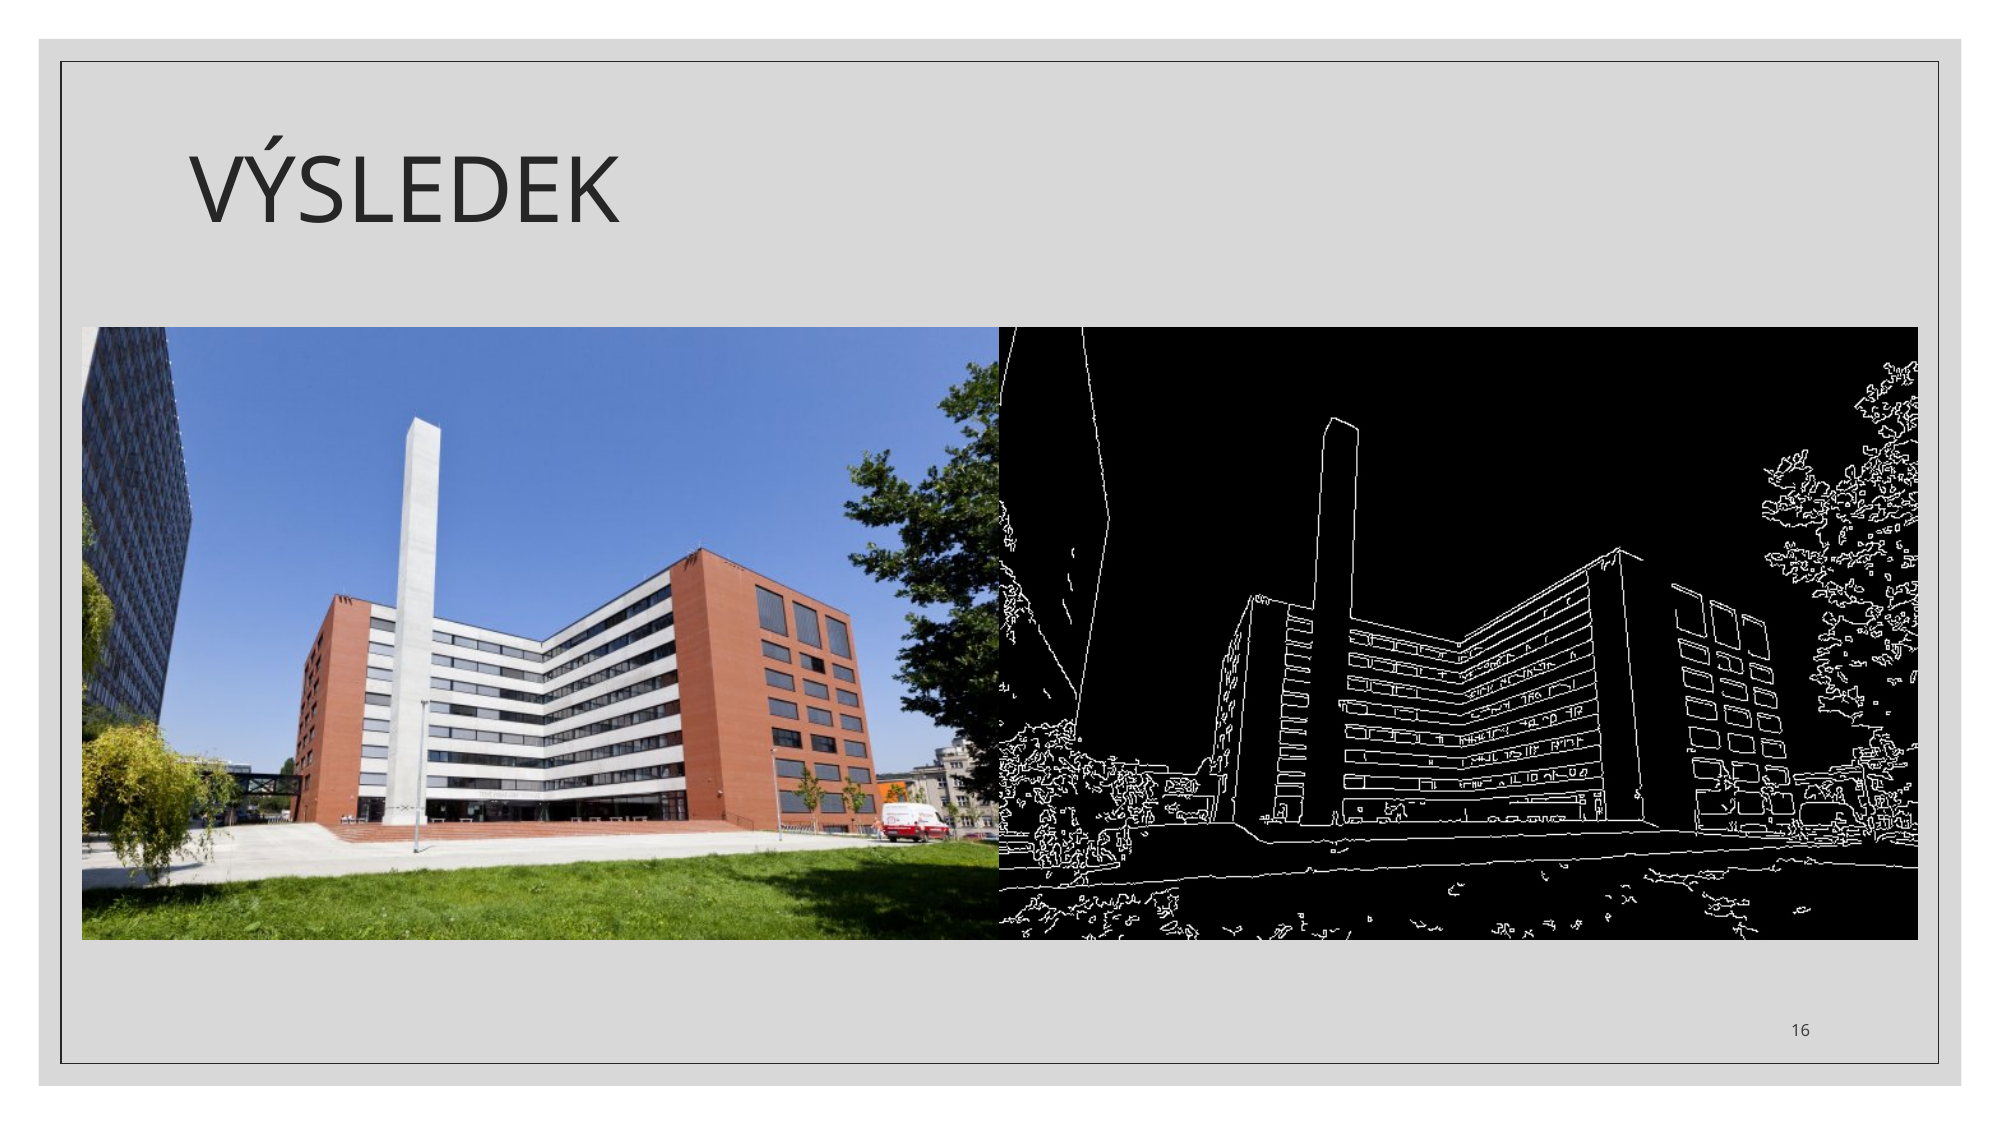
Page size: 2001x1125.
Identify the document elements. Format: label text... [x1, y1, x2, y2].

picture [82, 327, 1918, 940]
slide_number 16 [1687, 990, 1825, 1050]
title VÝSLEDEK [174, 105, 1825, 280]
